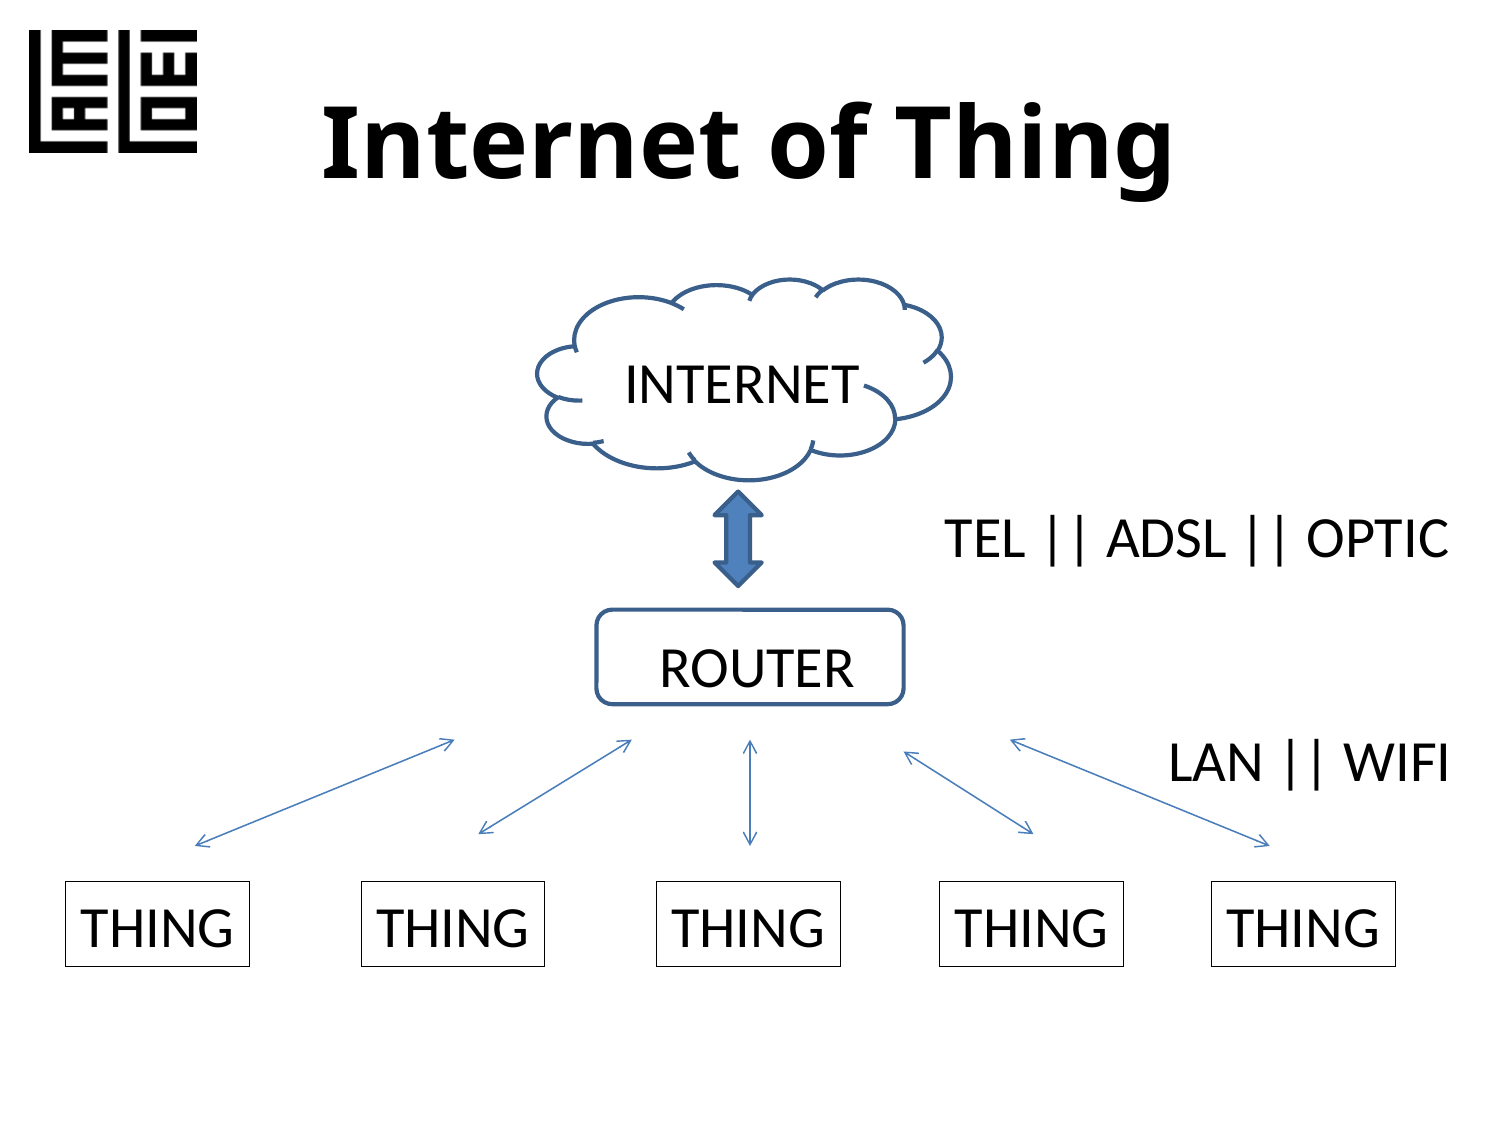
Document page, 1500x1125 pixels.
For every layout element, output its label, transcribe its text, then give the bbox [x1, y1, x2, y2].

text_box ROUTER [645, 621, 871, 707]
text_box [594, 607, 906, 707]
text_box THING [1211, 881, 1396, 967]
text_box THING [65, 881, 250, 967]
text_box INTERNET [609, 338, 875, 423]
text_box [903, 751, 1004, 835]
text_box LAN || WIFI [1153, 716, 1467, 801]
text_box THING [361, 881, 545, 967]
text_box [534, 277, 954, 483]
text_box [1009, 739, 1270, 847]
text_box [194, 739, 455, 847]
title Internet of Thing [75, 45, 1425, 233]
text_box THING [939, 881, 1124, 967]
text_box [477, 739, 632, 835]
text_box TEL || ADSL || OPTIC [930, 491, 1465, 577]
text_box THING [656, 881, 841, 967]
text_box [712, 489, 764, 589]
picture [29, 30, 197, 153]
